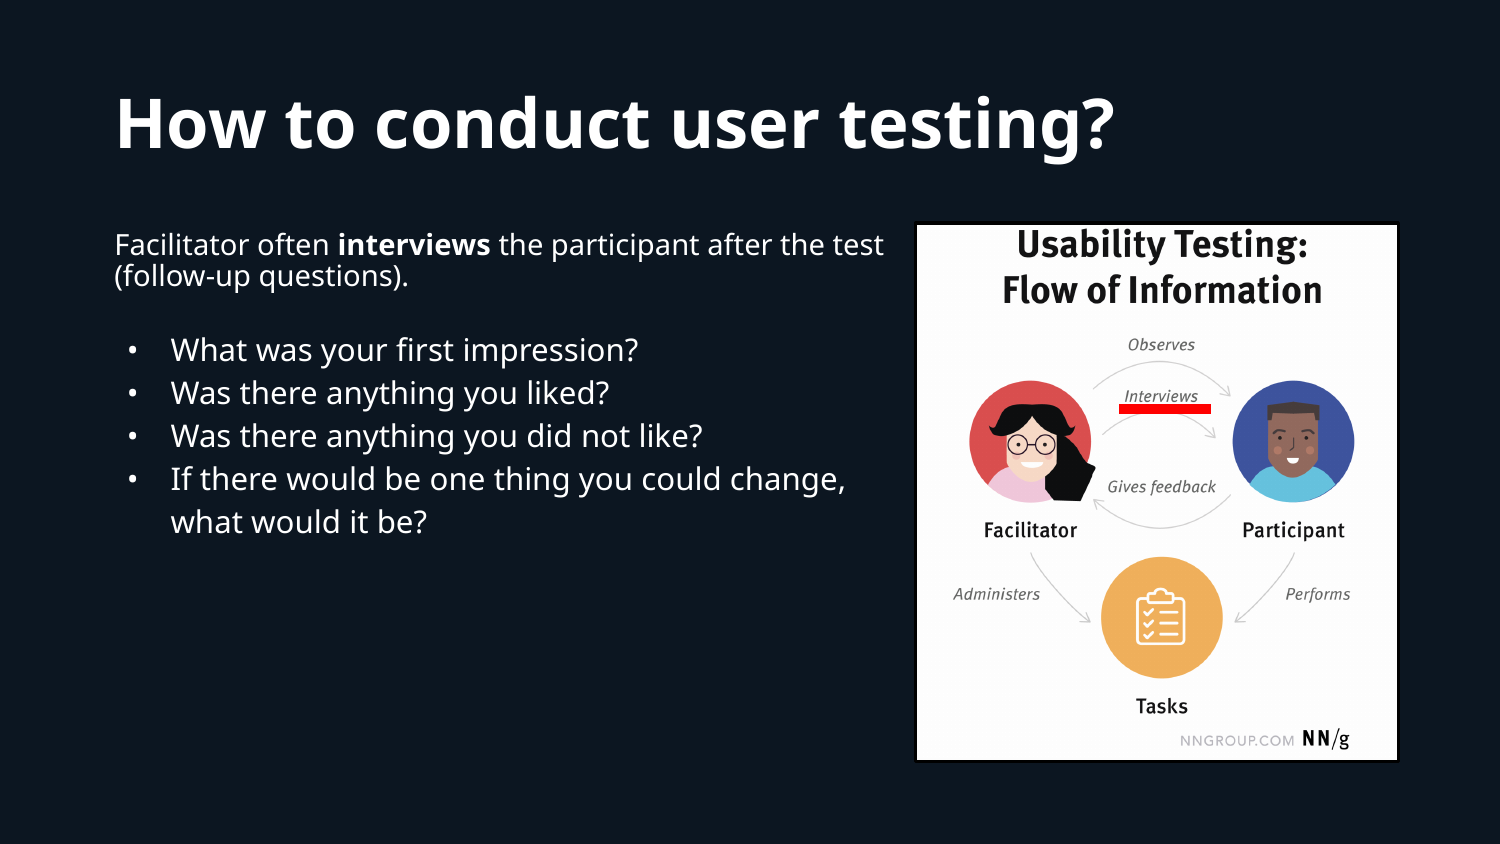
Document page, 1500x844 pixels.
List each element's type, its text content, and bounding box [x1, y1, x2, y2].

title How to conduct user testing? [103, 44, 1397, 208]
list Facilitator often interviews the participant after the test (follow-up questions). What was your first impression? Was there anything you liked? Was there anything you did not like? If there would be one thing you could change, what would it be? [103, 224, 914, 760]
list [916, 224, 1398, 761]
